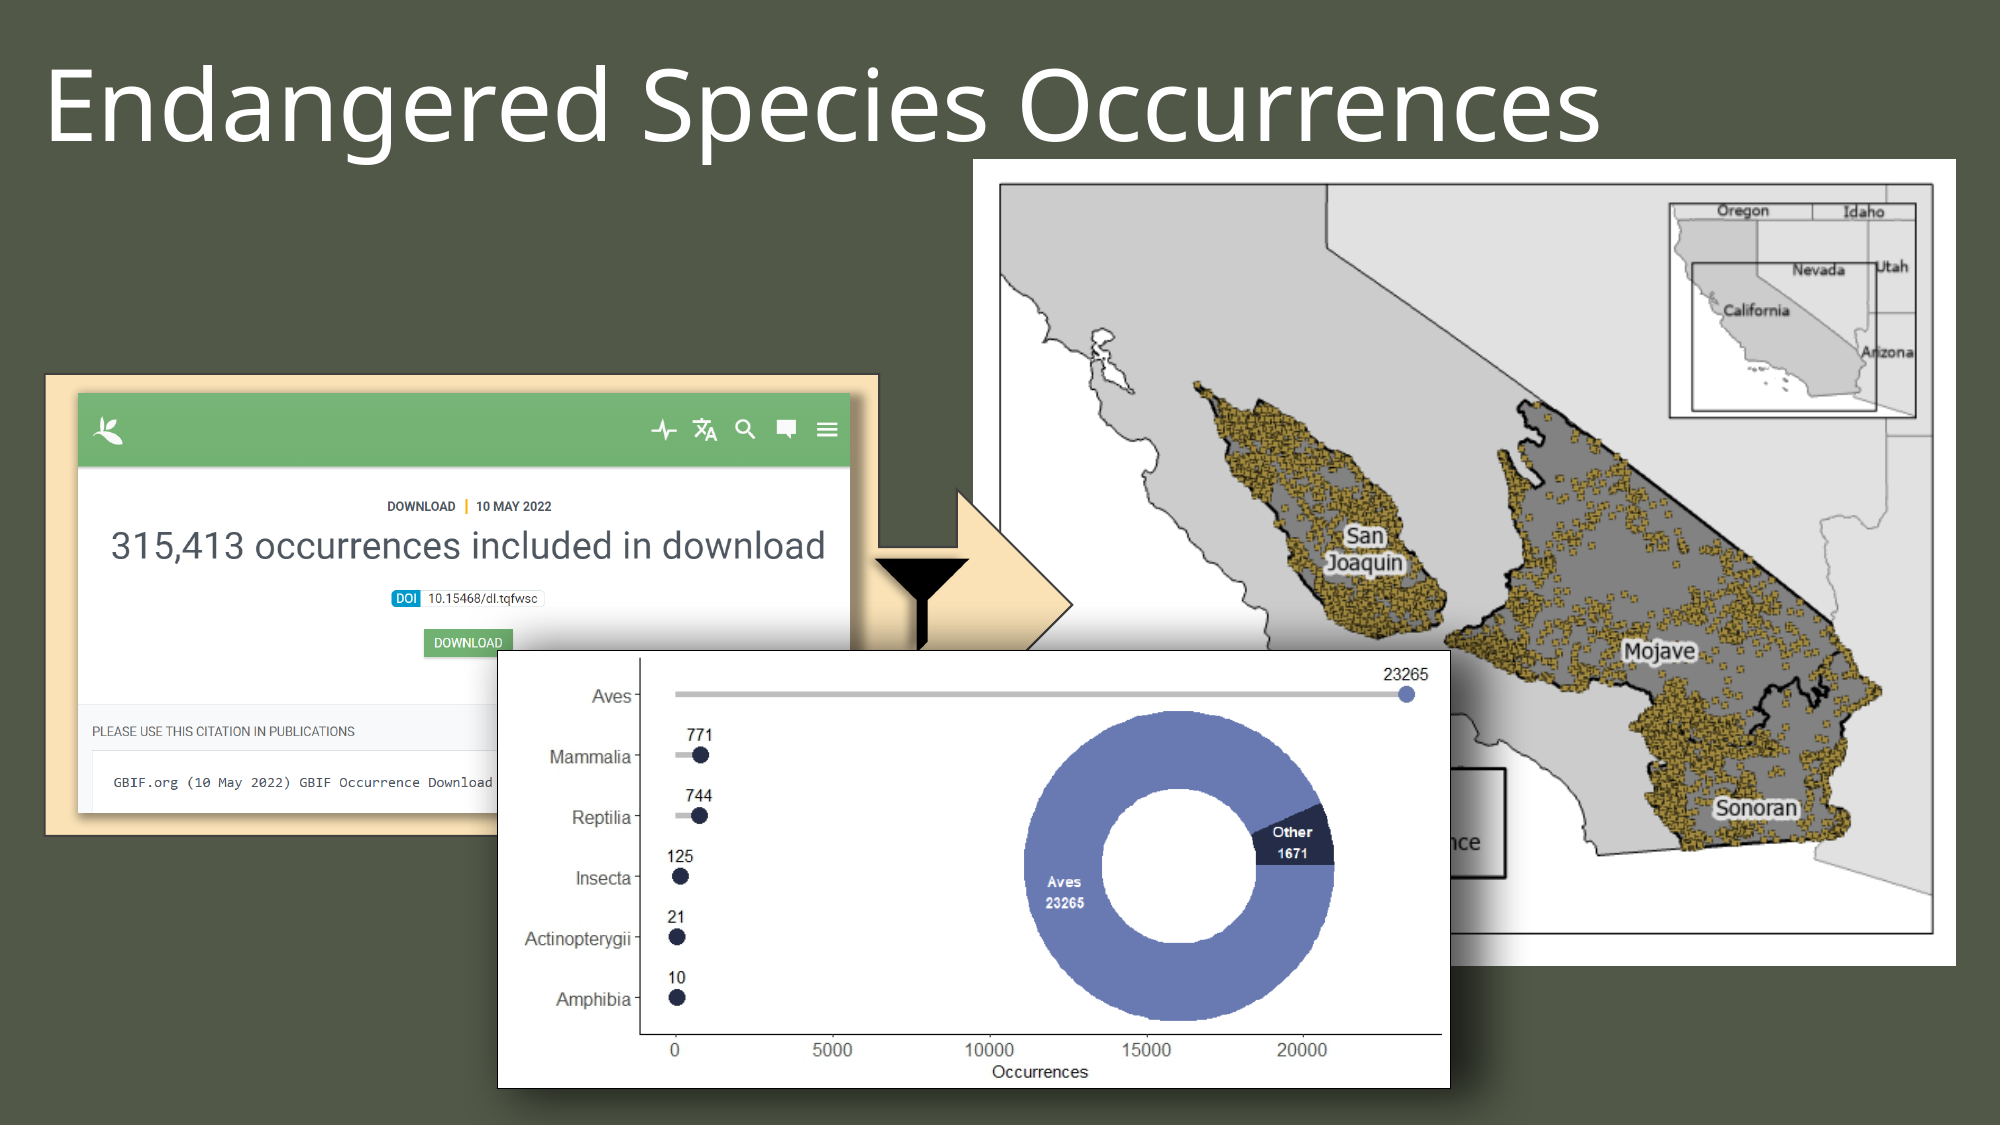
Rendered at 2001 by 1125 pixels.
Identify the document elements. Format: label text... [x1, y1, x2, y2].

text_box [44, 159, 1956, 966]
picture [1019, 702, 1353, 1028]
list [497, 650, 1451, 1089]
title Endangered Species Occurrences [27, 0, 1655, 218]
